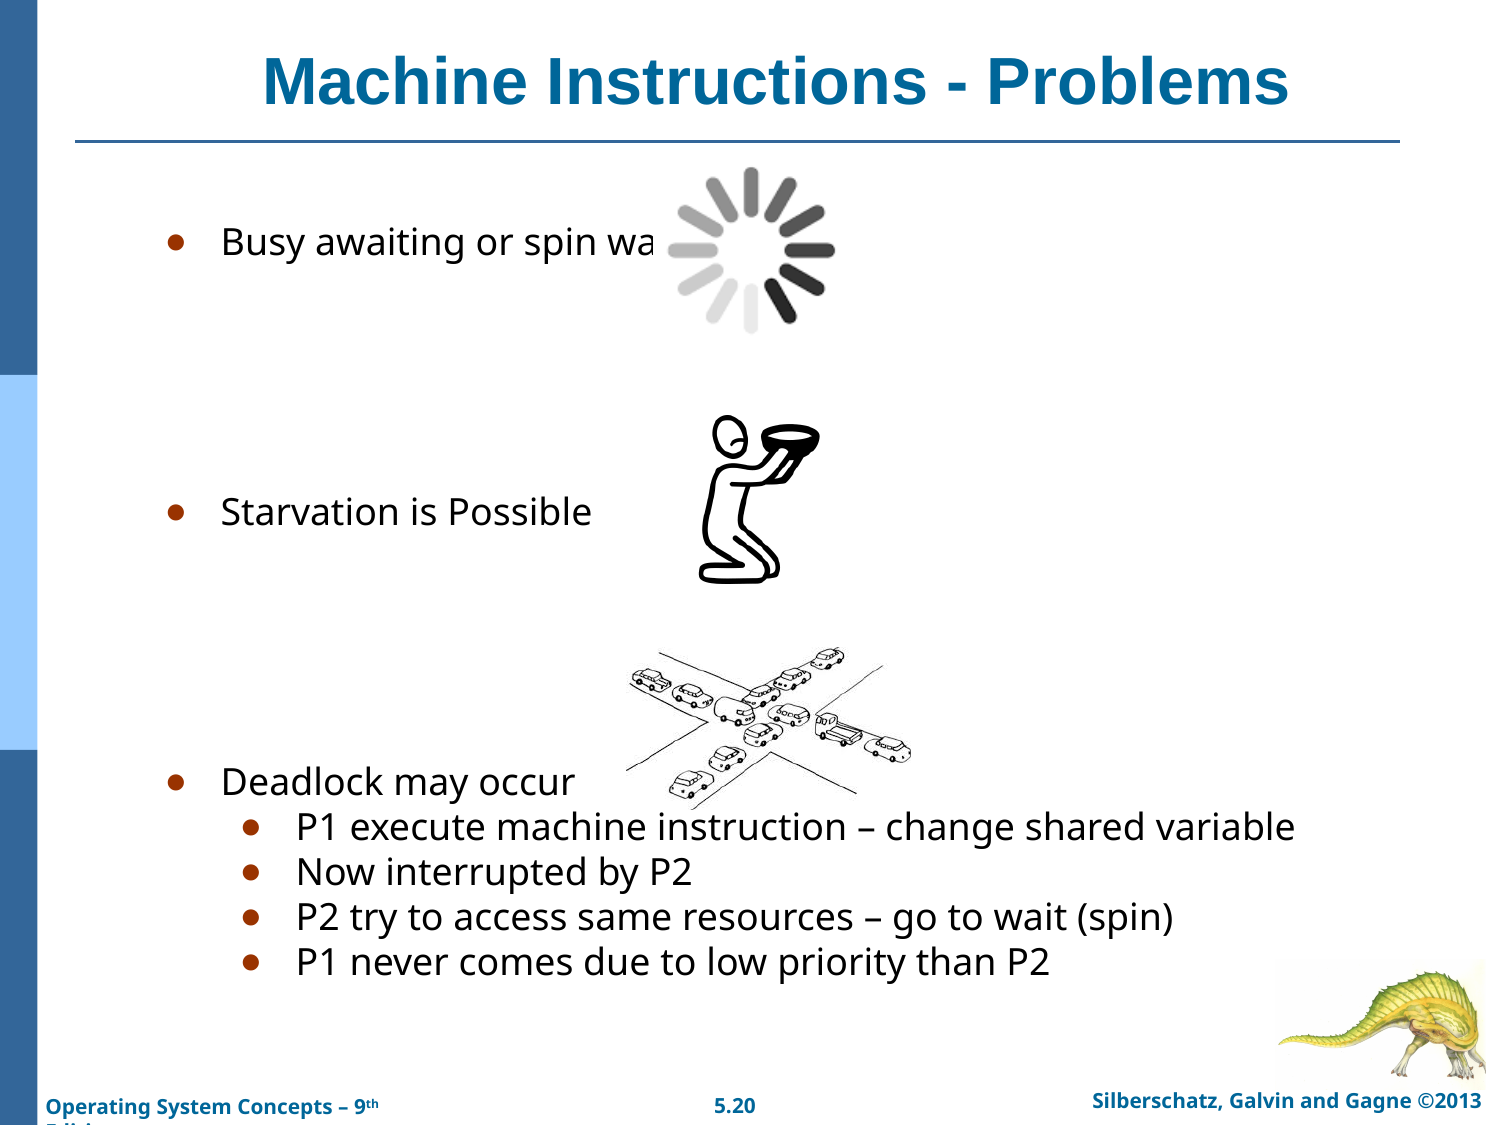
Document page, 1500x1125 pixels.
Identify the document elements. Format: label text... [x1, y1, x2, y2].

picture [626, 646, 912, 811]
list Busy awaiting or spin wait Starvation is Possible Deadlock may occur P1 execute machine instruction – change shared variable Now interrupted by P2 P2 try to access same resources – go to wait (spin) P1 never comes due to low priority than P2 [149, 210, 1388, 1036]
picture [653, 155, 854, 352]
picture [653, 405, 841, 593]
picture [1275, 959, 1486, 1090]
title Machine Instructions - Problems [128, 30, 1425, 126]
